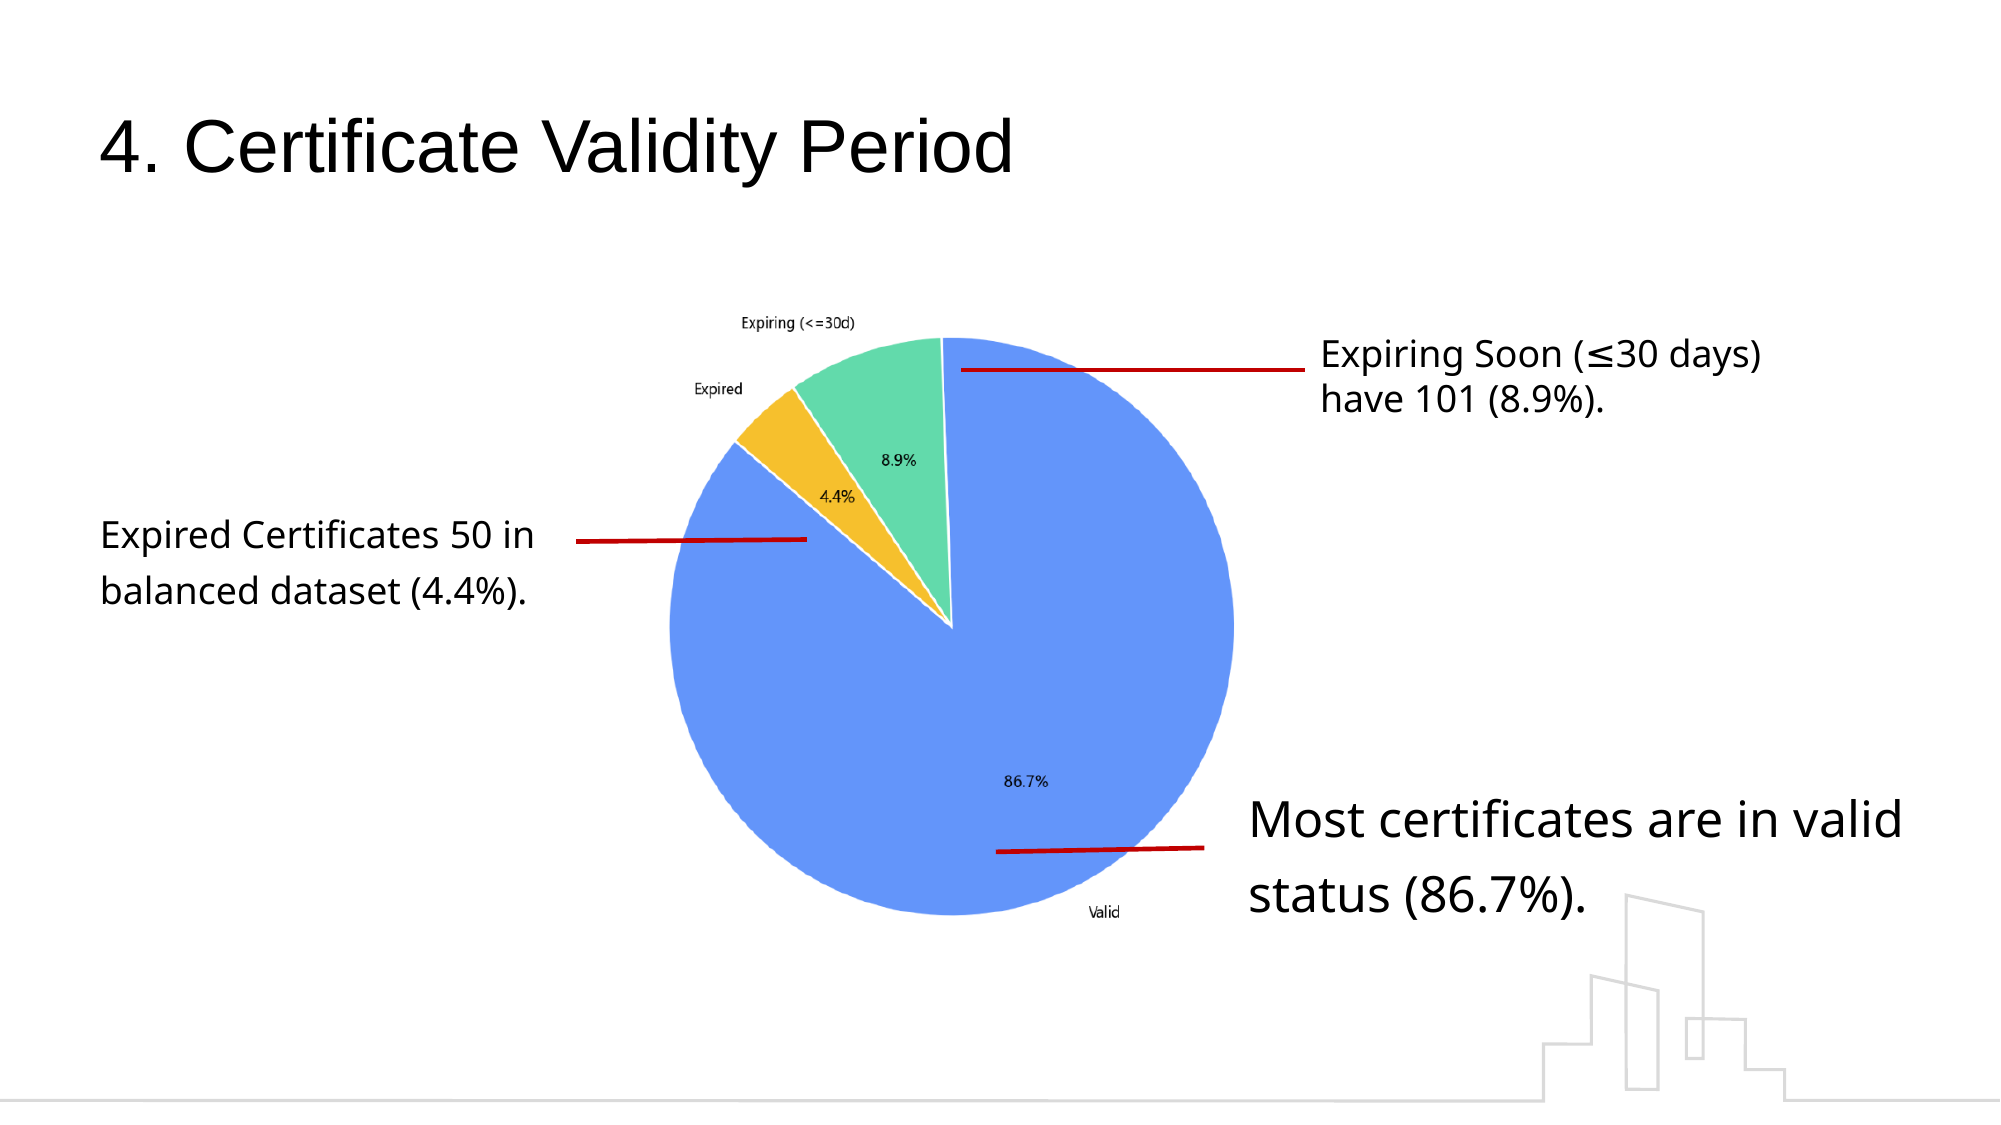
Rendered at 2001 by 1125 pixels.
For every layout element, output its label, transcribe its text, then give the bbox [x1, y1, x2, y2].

title 4. Certificate Validity Period [99, 87, 1900, 188]
list Most certificates are in valid status (86.7%). [1316, 771, 1915, 928]
list Expired Certificates 50 in balanced dataset (4.4%). [99, 499, 586, 588]
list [586, 285, 1316, 928]
text_box Expiring Soon (≤30 days) have 101 (8.9%). [1316, 322, 1802, 428]
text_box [995, 847, 1205, 852]
